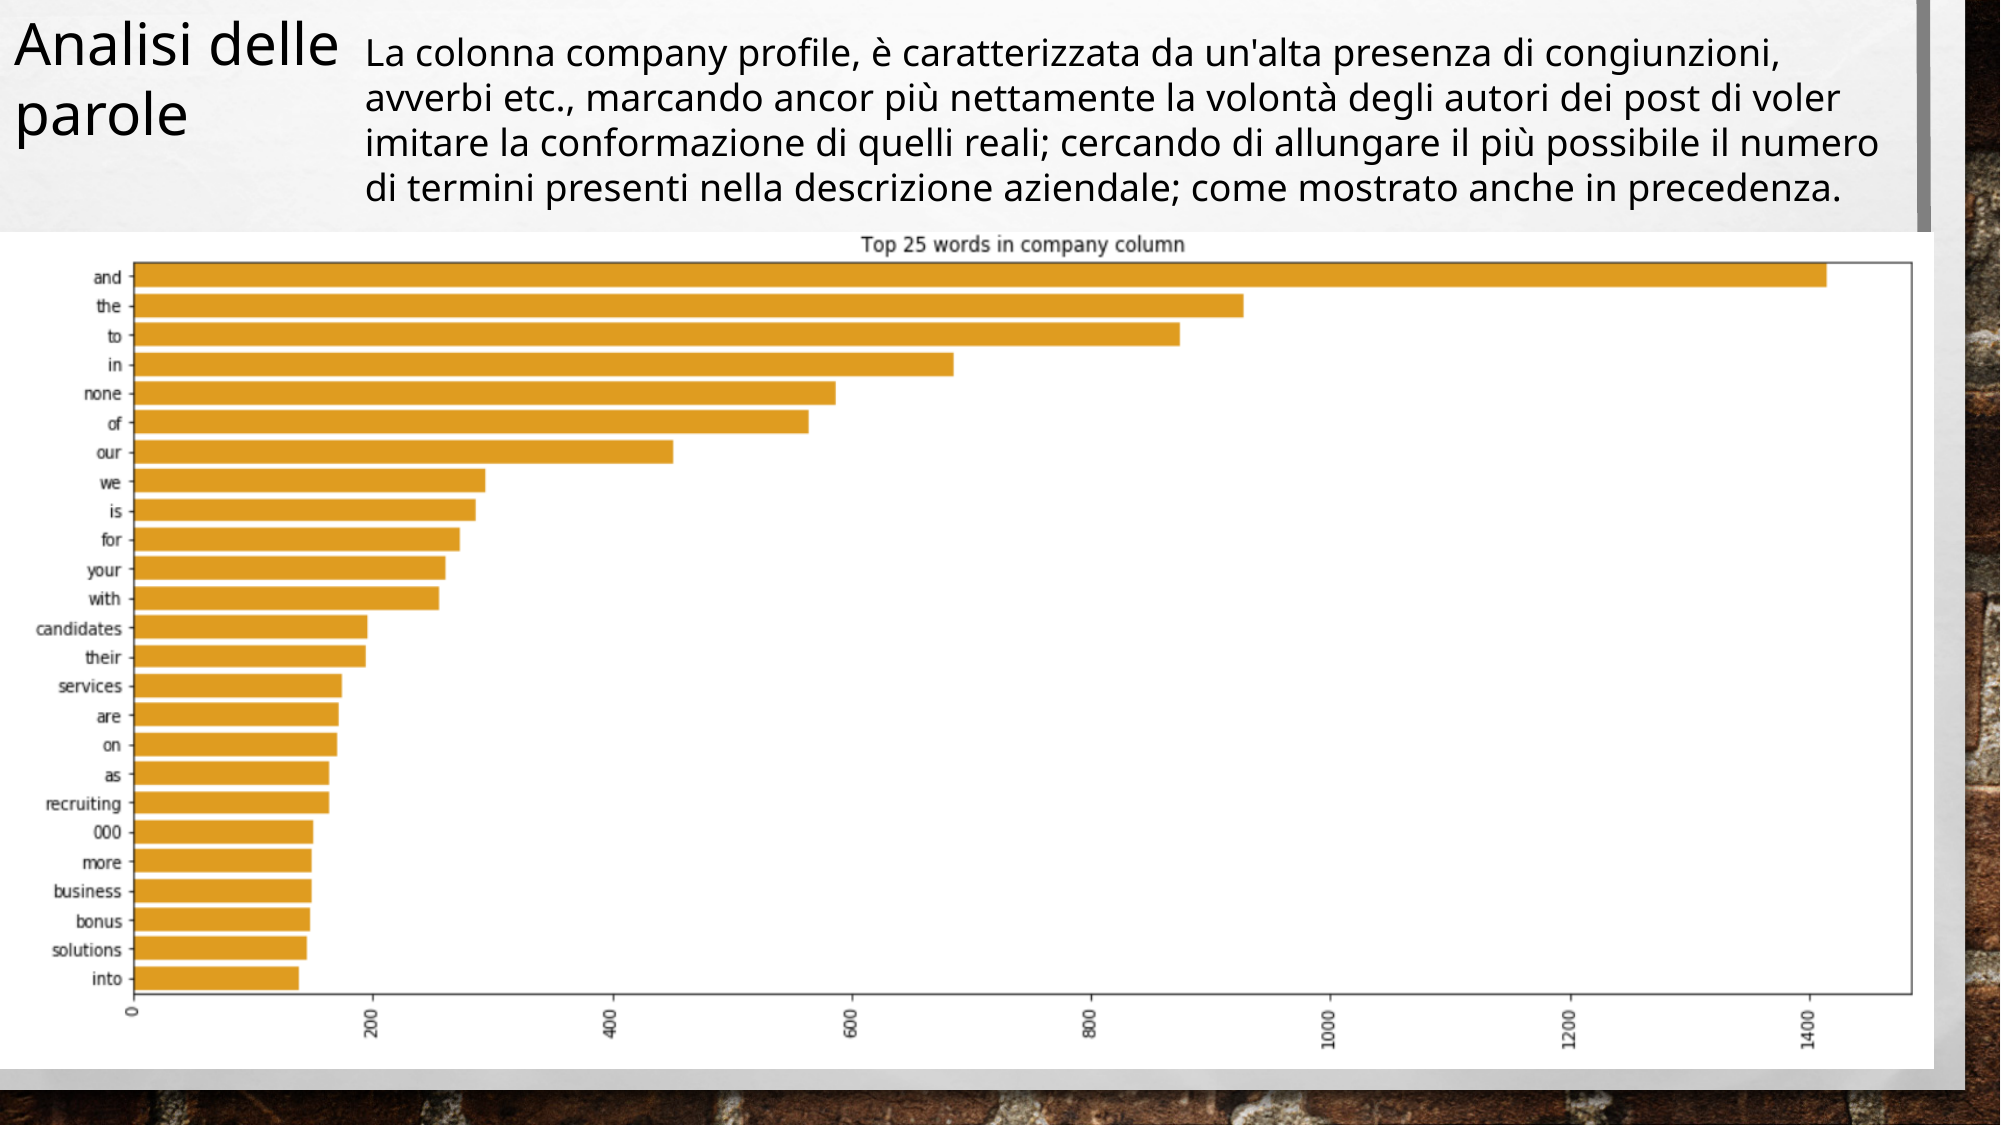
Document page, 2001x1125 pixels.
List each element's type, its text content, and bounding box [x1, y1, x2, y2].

text_box Analisi delle parole [0, 0, 419, 155]
text_box La colonna company profile, è caratterizzata da un'alta presenza di congiunzioni, avverbi etc., marcando ancor più nettamente la volontà degli autori dei post di voler imitare la conformazione di quelli reali; cercando di allungare il più possibile il numero di termini presenti nella descrizione aziendale; come mostrato anche in precedenza. [349, 21, 1903, 217]
picture [0, 231, 1934, 1069]
picture [0, 0, 2000, 1125]
